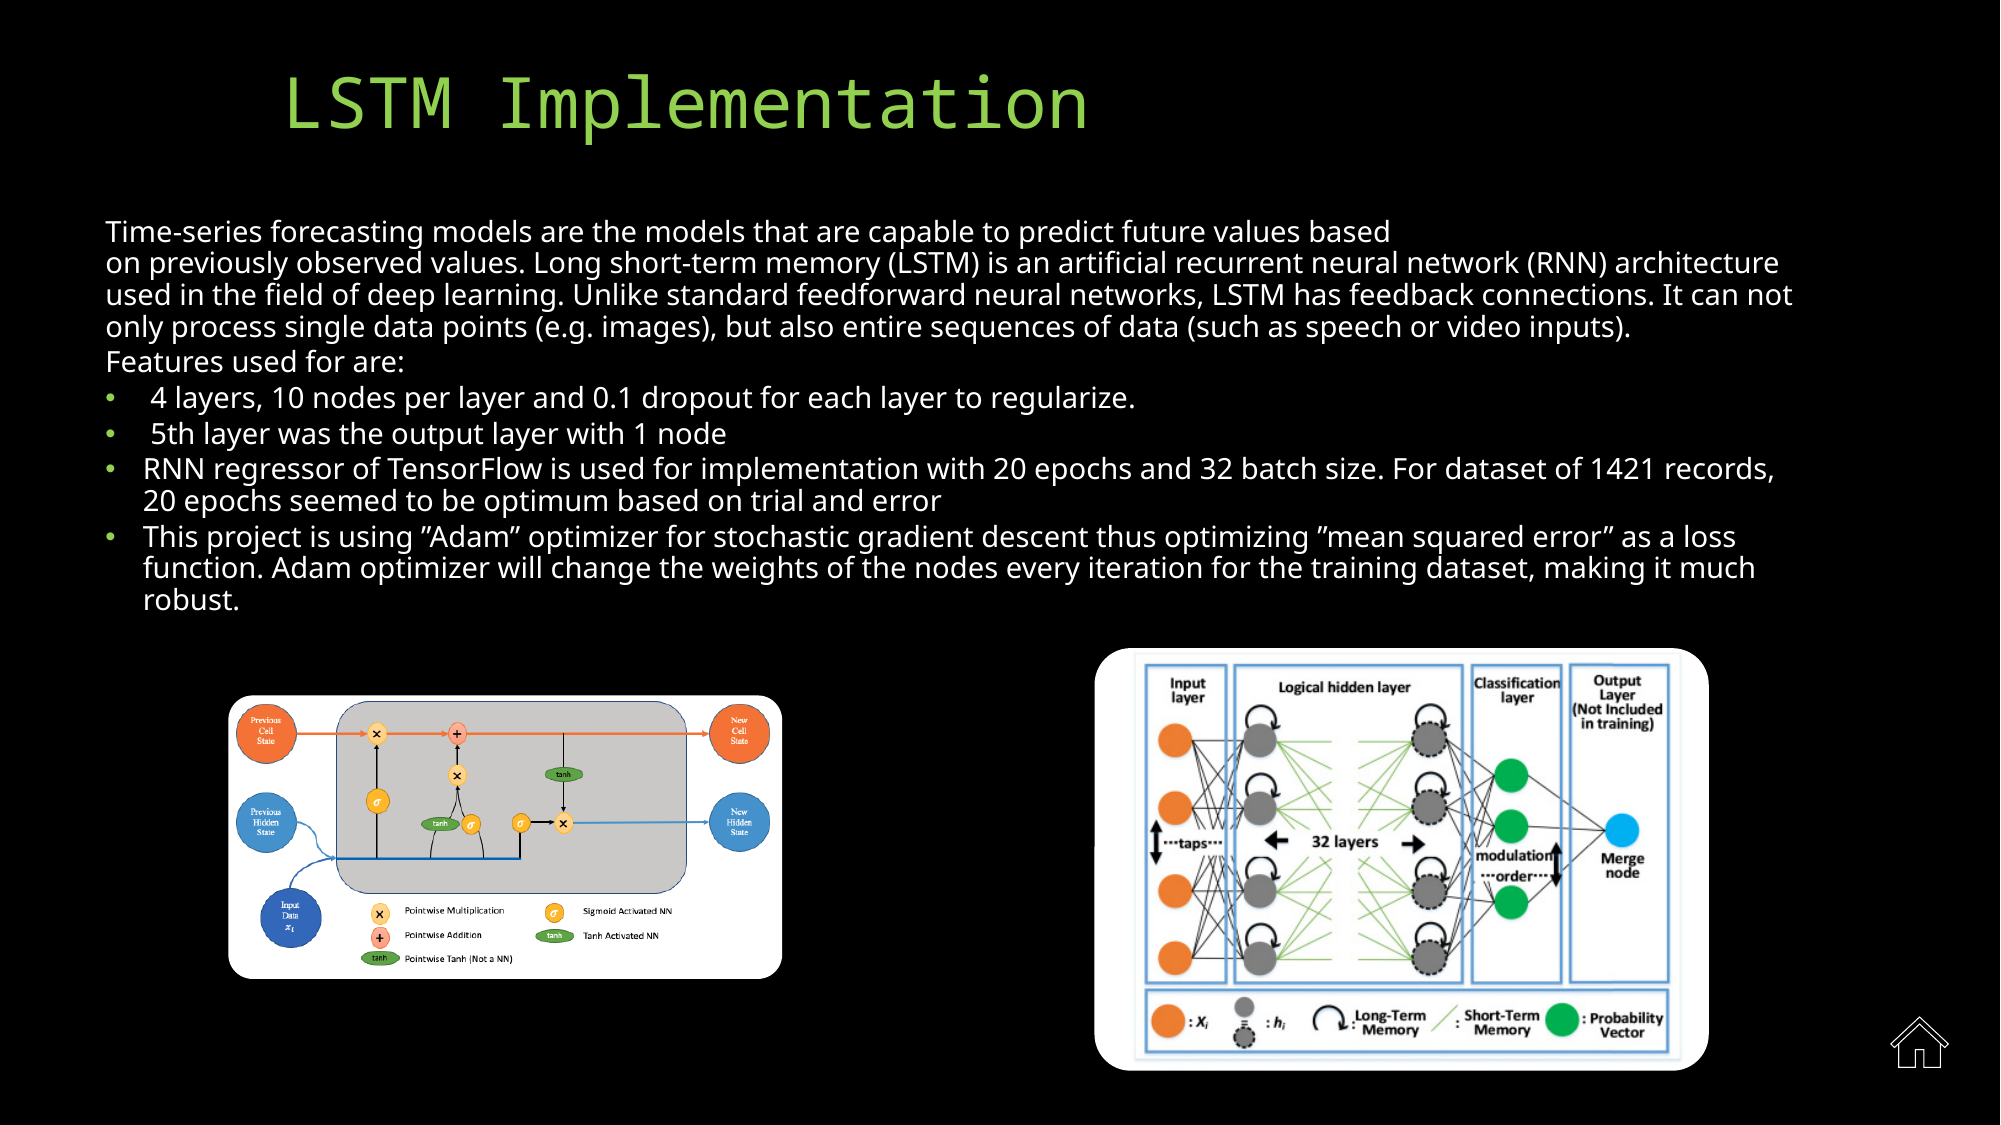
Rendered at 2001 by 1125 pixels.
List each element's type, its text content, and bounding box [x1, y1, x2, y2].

picture [1885, 1007, 1954, 1075]
picture [228, 695, 783, 979]
title LSTM Implementation [267, 14, 1768, 152]
list Time-series forecasting models are the models that are capable to predict future values based on previously observed values. Long short-term memory (LSTM) is an artificial recurrent neural network (RNN) architecture used in the field of deep learning. Unlike standard feedforward neural networks, LSTM has feedback connections. It can not only process single data points (e.g. images), but also entire sequences of data (such as speech or video inputs). Features used for are: 4 layers, 10 nodes per layer and 0.1 dropout for each layer to regularize. 5th layer was the output layer with 1 node RNN regressor of TensorFlow is used for implementation with 20 epochs and 32 batch size. For dataset of 1421 records, 20 epochs seemed to be optimum based on trial and error This project is using ”Adam” optimizer for stochastic gradient descent thus optimizing ”mean squared error” as a loss function. Adam optimizer will change the weights of the nodes every iteration for the training dataset, making it much robust. [90, 209, 1827, 1047]
picture [1094, 648, 1709, 1071]
